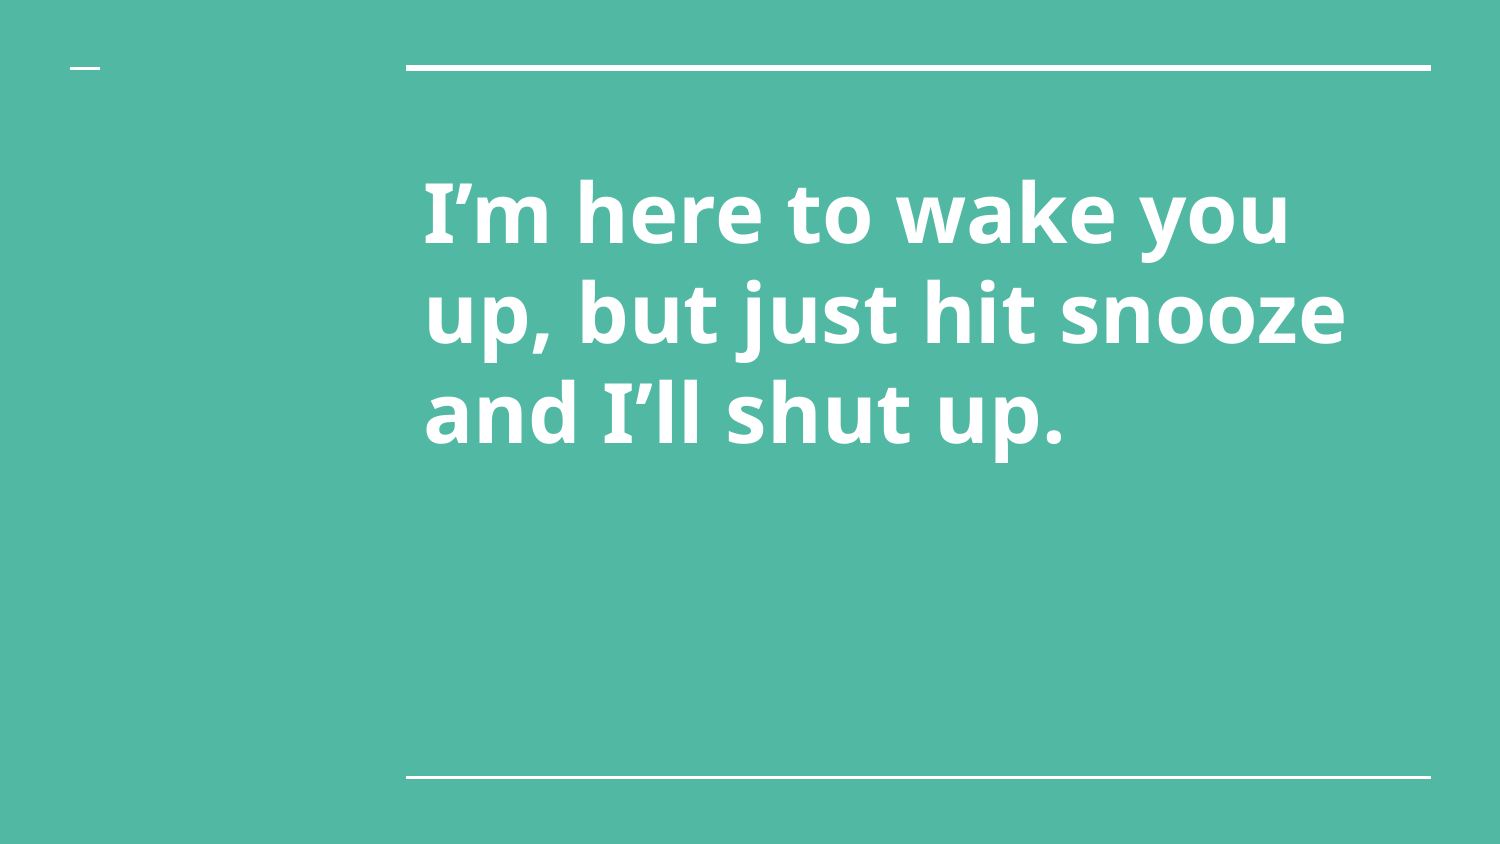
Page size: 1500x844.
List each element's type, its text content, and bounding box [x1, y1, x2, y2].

text_box I’m here to wake you up, but just hit snooze and I’ll shut up. [408, 145, 1434, 475]
